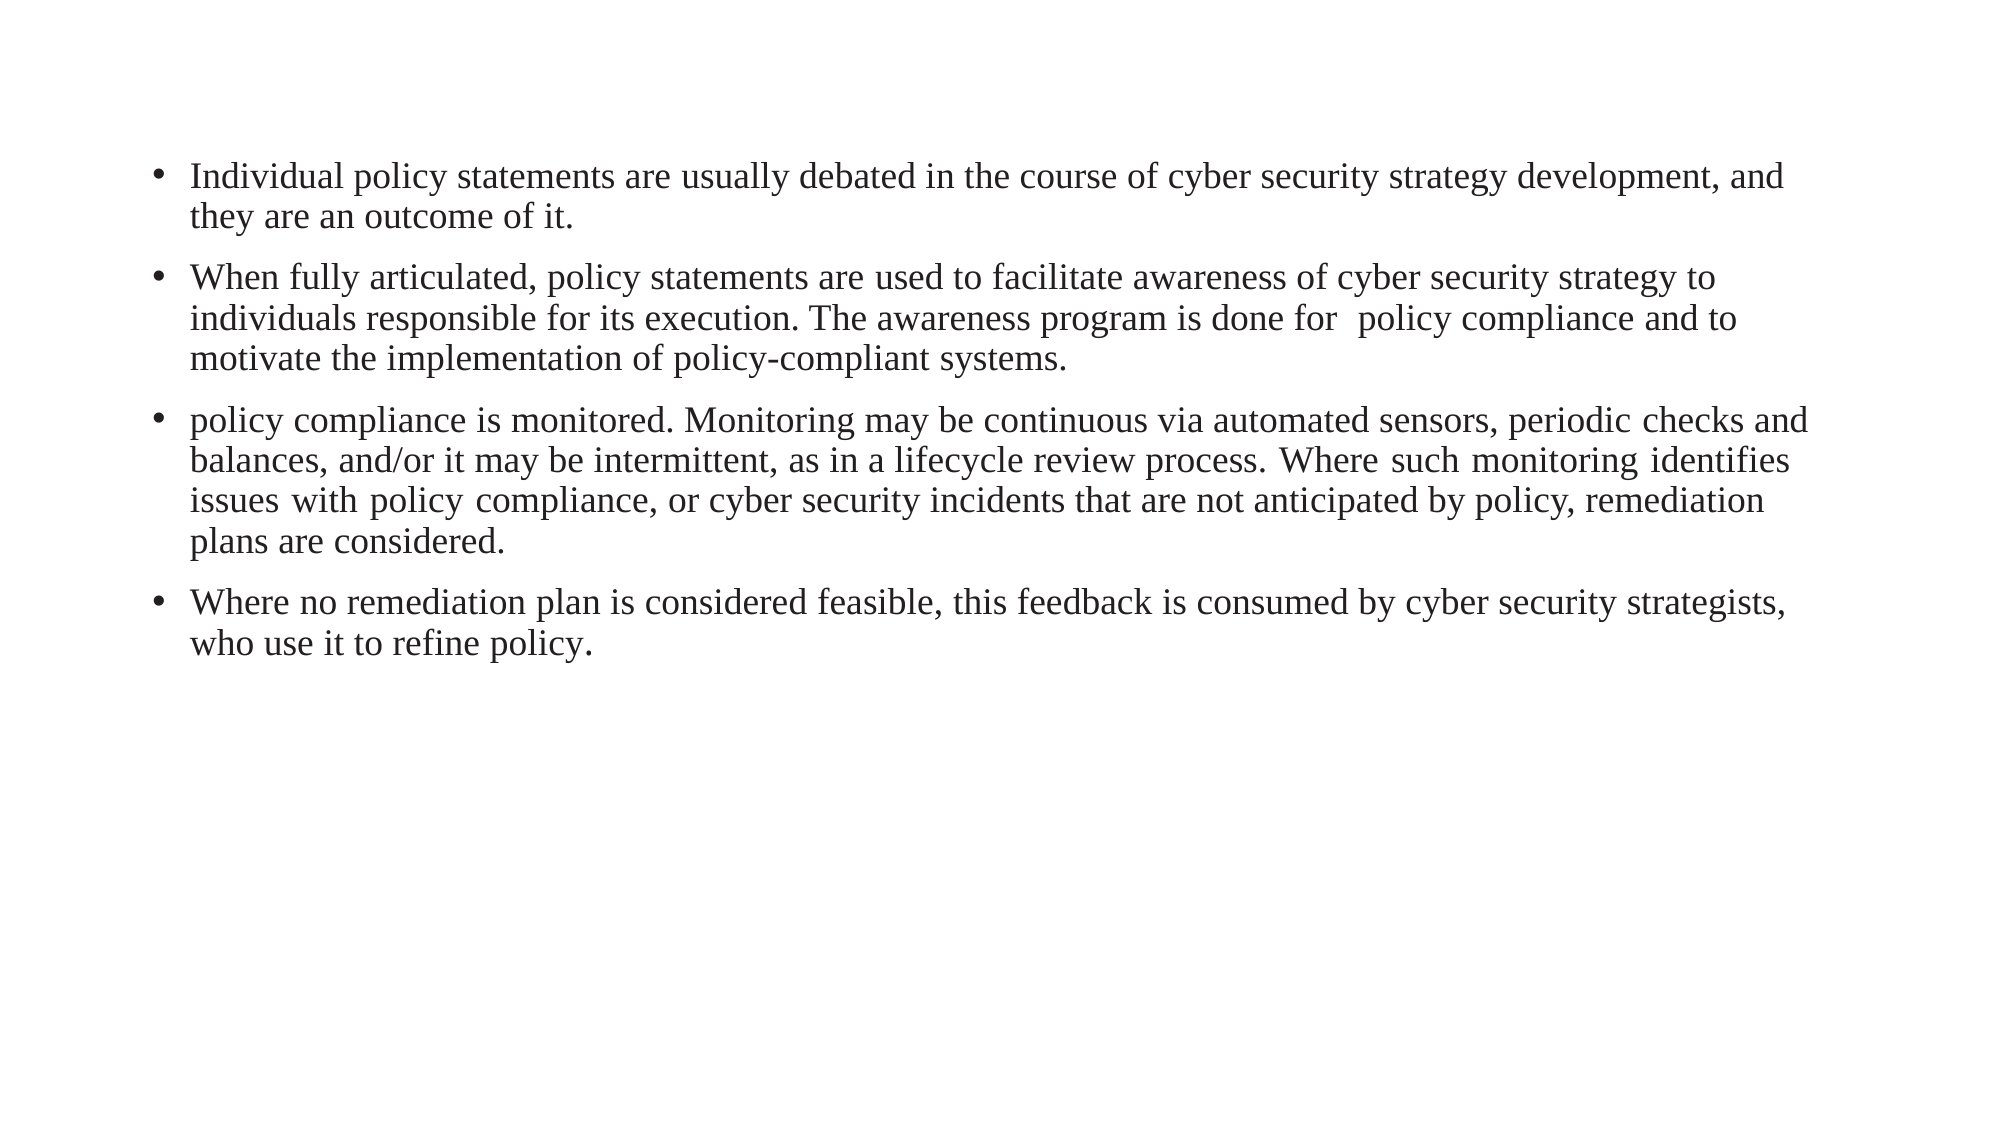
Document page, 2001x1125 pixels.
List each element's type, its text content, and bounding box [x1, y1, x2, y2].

list Individual policy statements are usually debated in the course of cyber security strategy development, and they are an outcome of it. When fully articulated, policy statements are used to facilitate awareness of cyber security strategy to individuals responsible for its execution. The awareness program is done for policy compliance and to motivate the implementation of policy-compliant systems. policy compliance is monitored. Monitoring may be continuous via automated sensors, periodic checks and balances, and/or it may be intermittent, as in a lifecycle review process. Where such monitoring identifies issues with policy compliance, or cyber security incidents that are not anticipated by policy, remediation plans are considered. Where no remediation plan is considered feasible, this feedback is consumed by cyber security strategists, who use it to refine policy. [137, 148, 1863, 1014]
